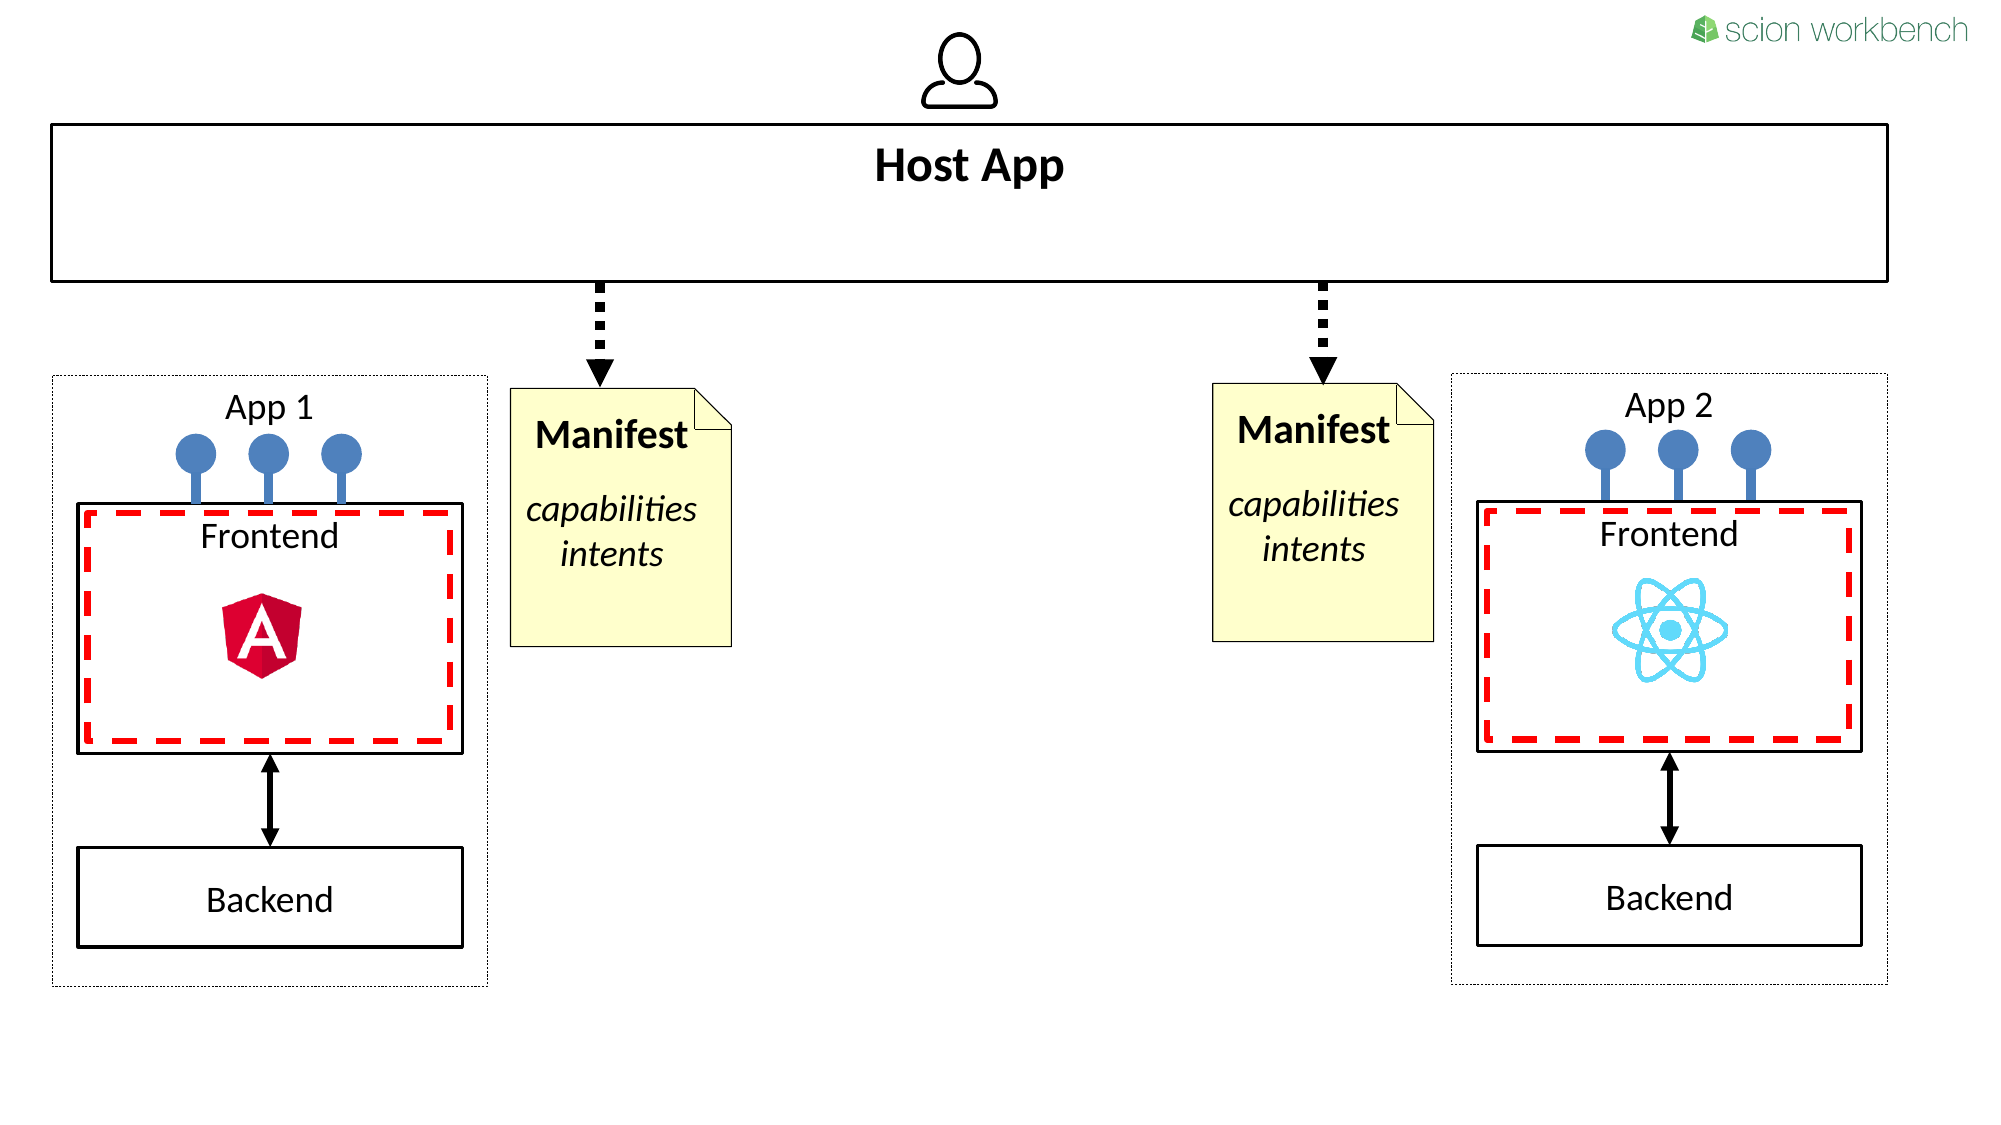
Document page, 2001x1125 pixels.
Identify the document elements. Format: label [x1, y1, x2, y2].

picture [1684, 8, 1975, 50]
text_box [177, 431, 1770, 504]
text_box [51, 31, 1888, 388]
text_box [510, 399, 1434, 431]
text_box [510, 515, 1434, 647]
picture [1569, 559, 1770, 701]
text_box [1451, 398, 1888, 985]
text_box [51, 397, 488, 987]
